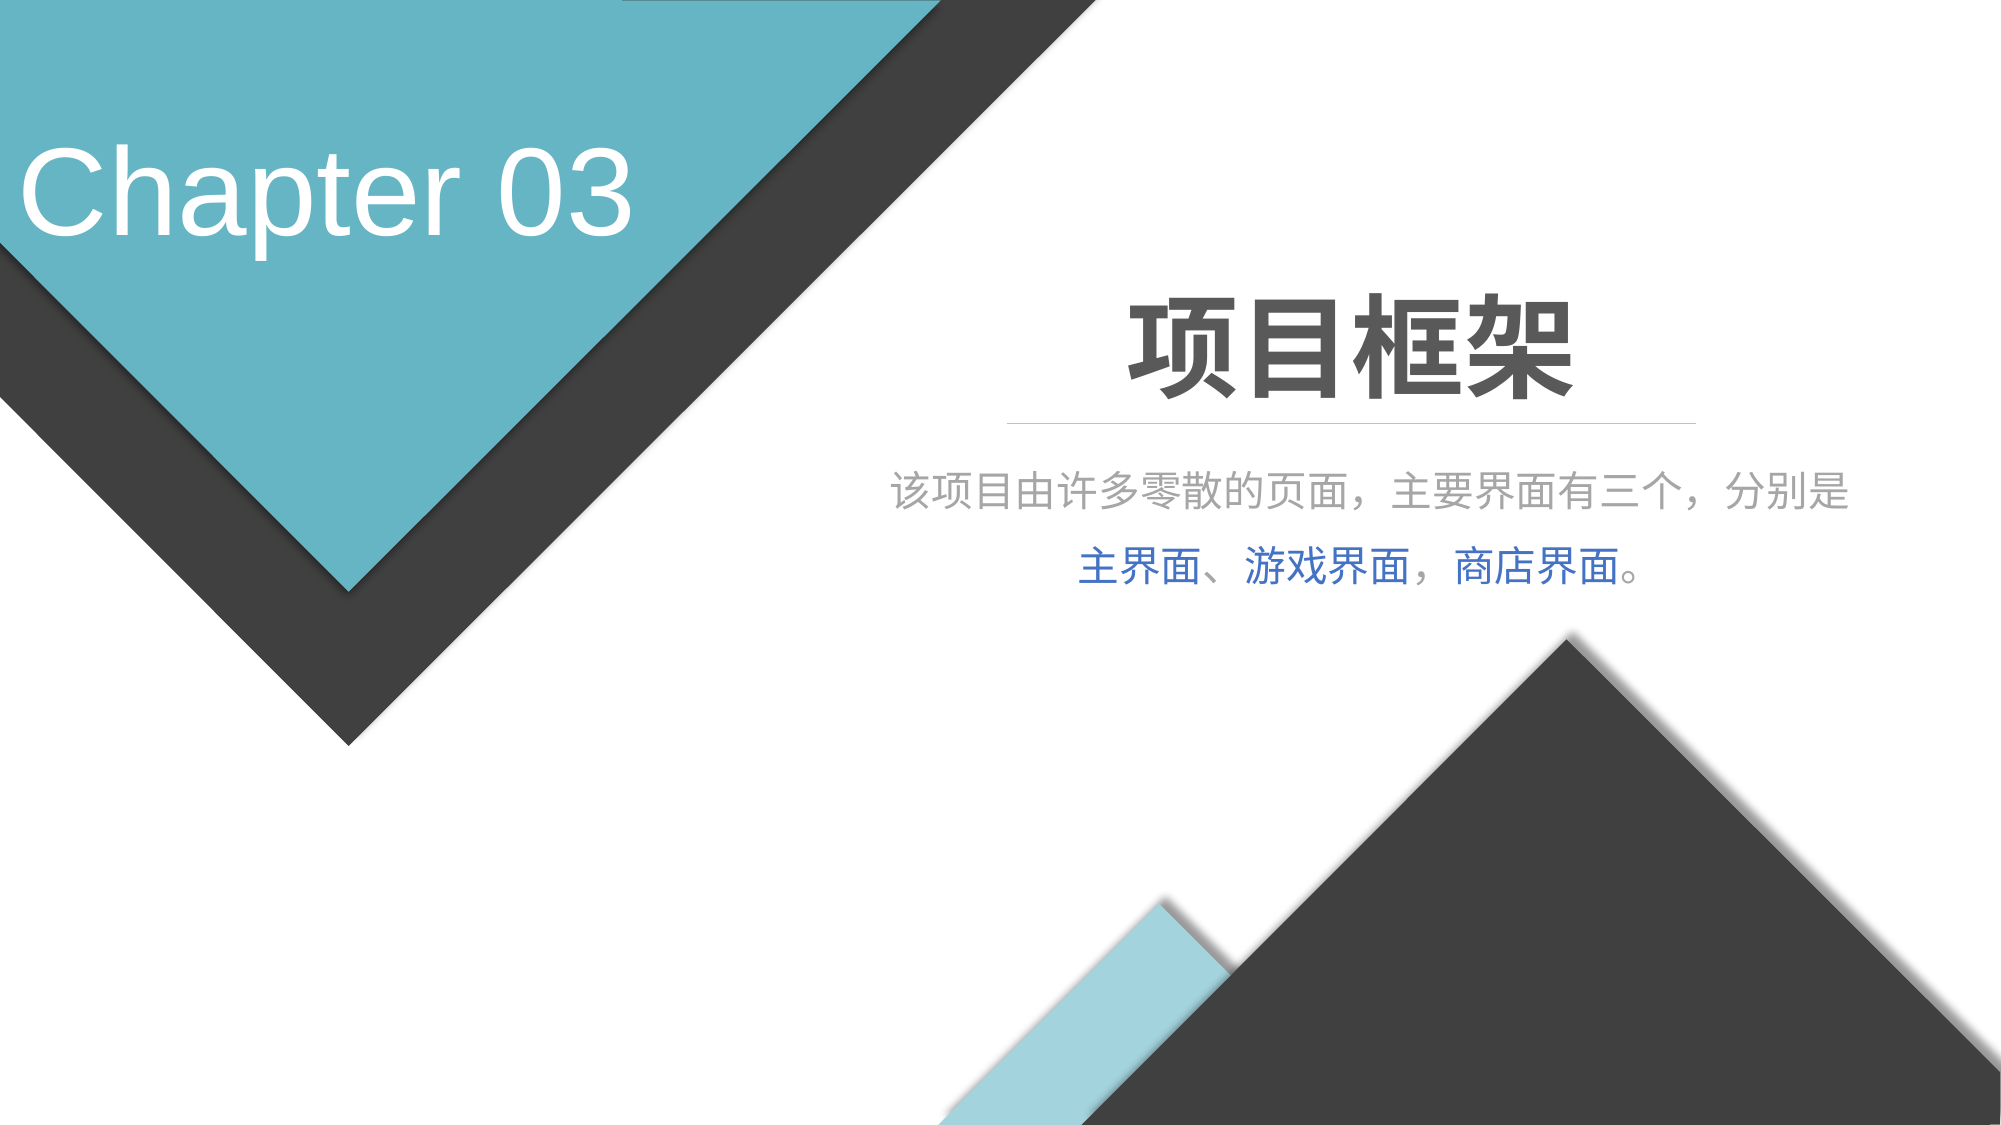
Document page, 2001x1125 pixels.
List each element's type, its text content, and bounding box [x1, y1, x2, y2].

text_box 项目框架 [1111, 269, 1592, 420]
text_box Chapter 03 [3, 102, 652, 268]
text_box 该项目由许多零散的页面，主要界面有三个，分别是主界面、游戏界面，商店界面。 [862, 432, 1877, 597]
